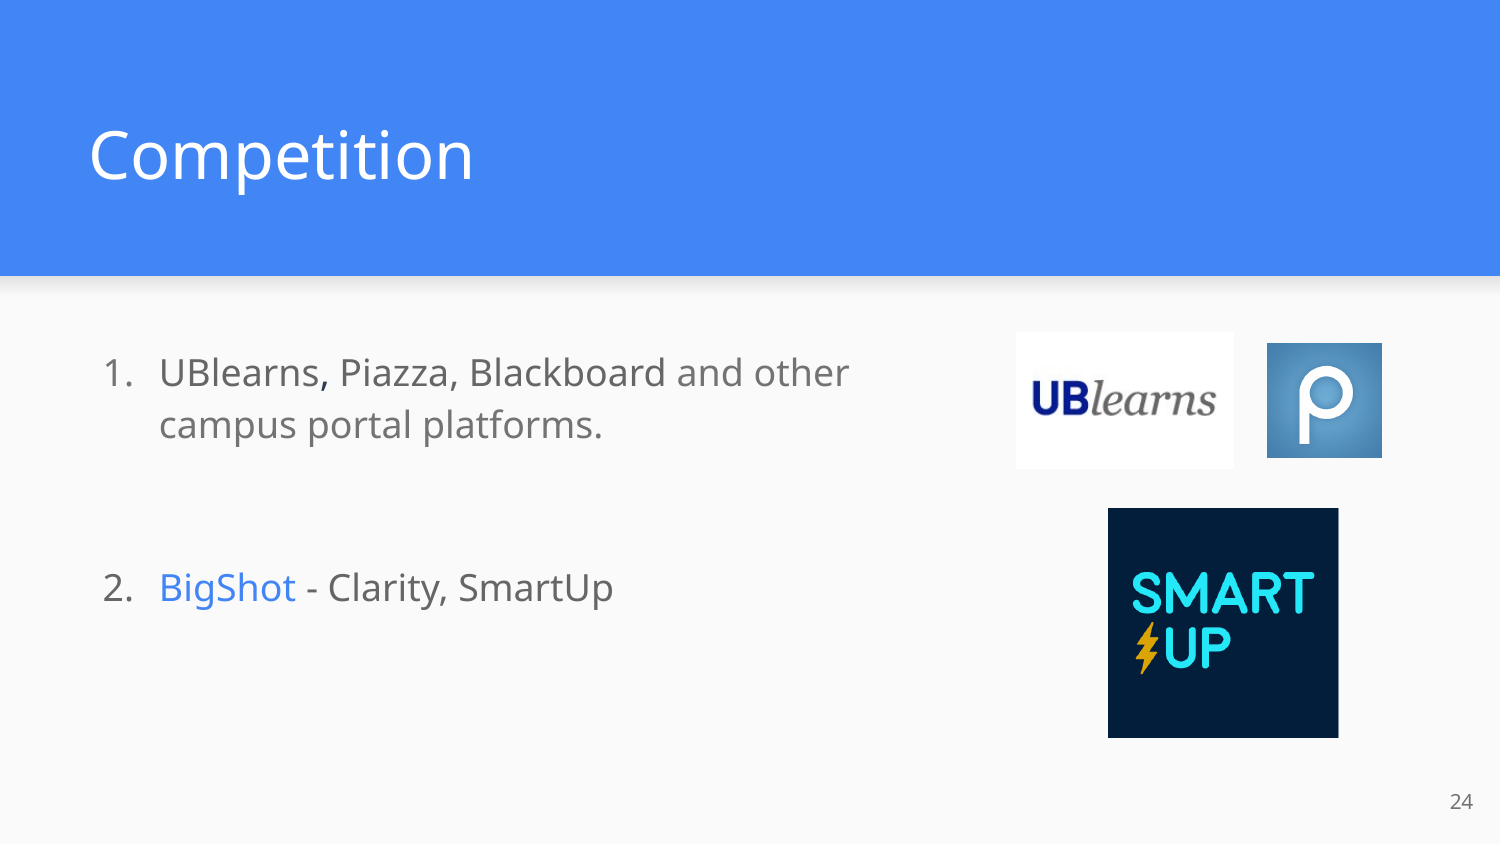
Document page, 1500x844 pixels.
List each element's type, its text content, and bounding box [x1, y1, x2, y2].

list UBlearns, Piazza, Blackboard and other campus portal platforms. BigShot - Clarity, SmartUp [68, 327, 983, 789]
picture [1266, 343, 1382, 458]
picture [1015, 332, 1234, 469]
slide_number ‹#› [1398, 770, 1489, 835]
title Competition [73, 81, 1422, 208]
picture [1108, 507, 1339, 739]
